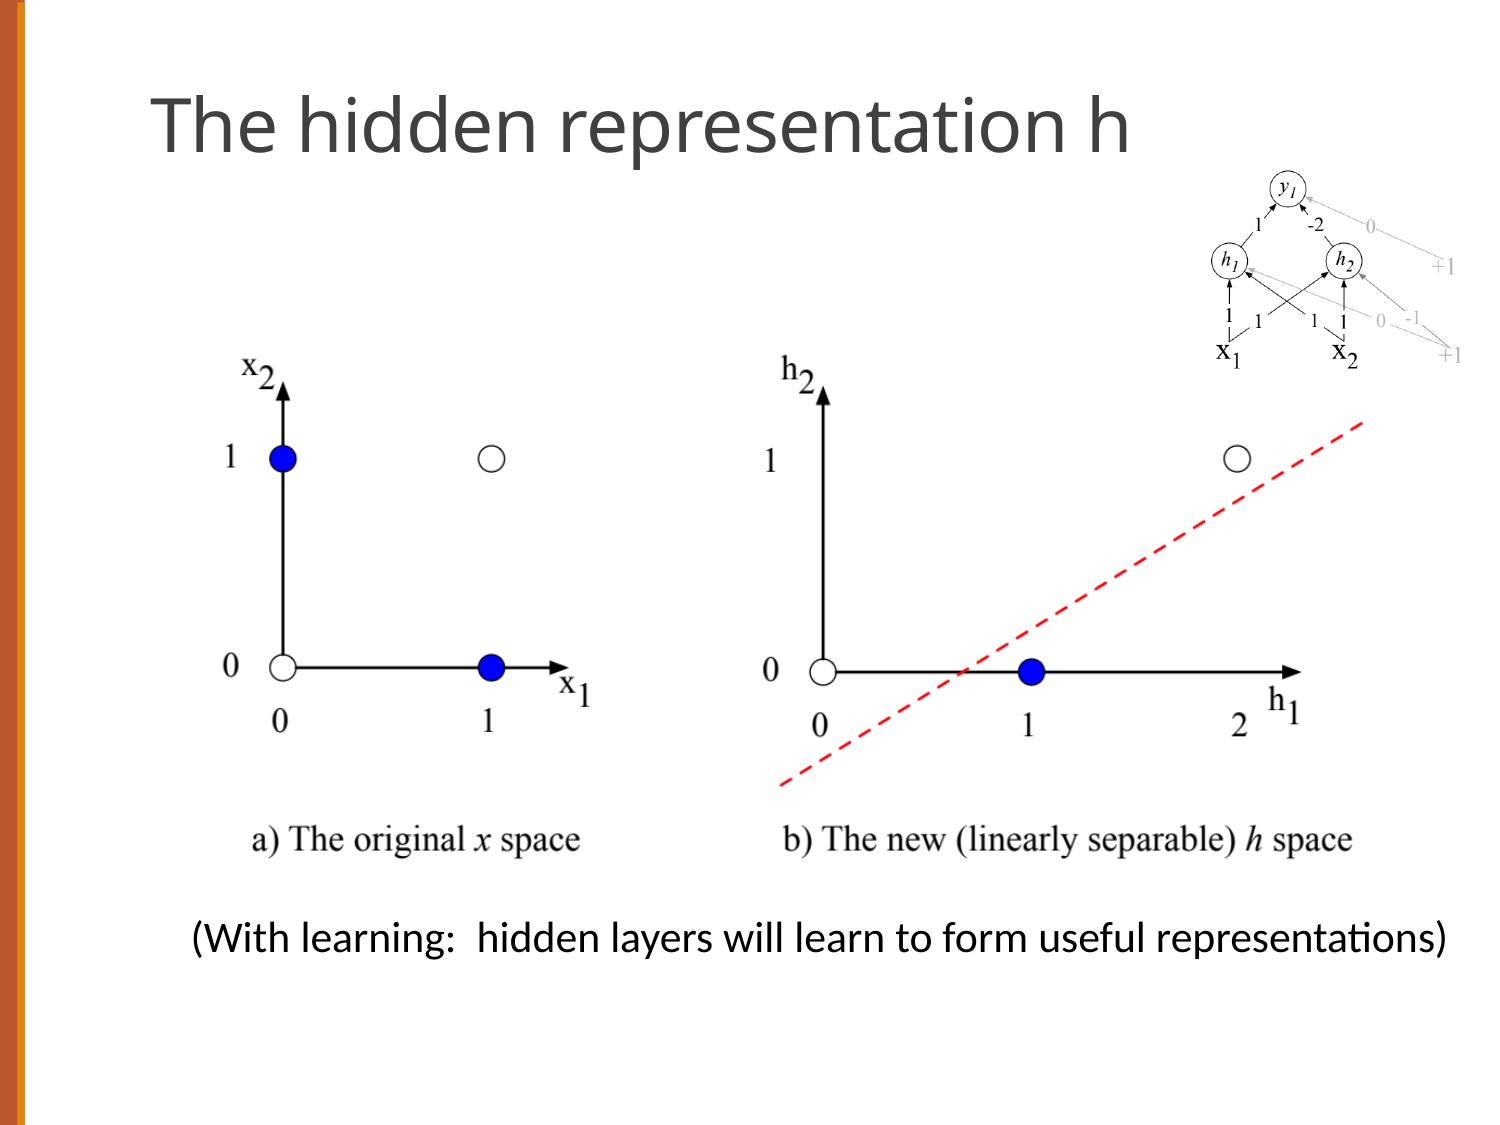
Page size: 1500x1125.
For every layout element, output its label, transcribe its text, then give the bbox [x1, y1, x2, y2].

picture [1180, 169, 1464, 375]
text_box (With learning: hidden layers will learn to form useful representations) [175, 901, 1464, 969]
title The hidden representation h [135, 26, 1373, 175]
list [215, 336, 1367, 867]
